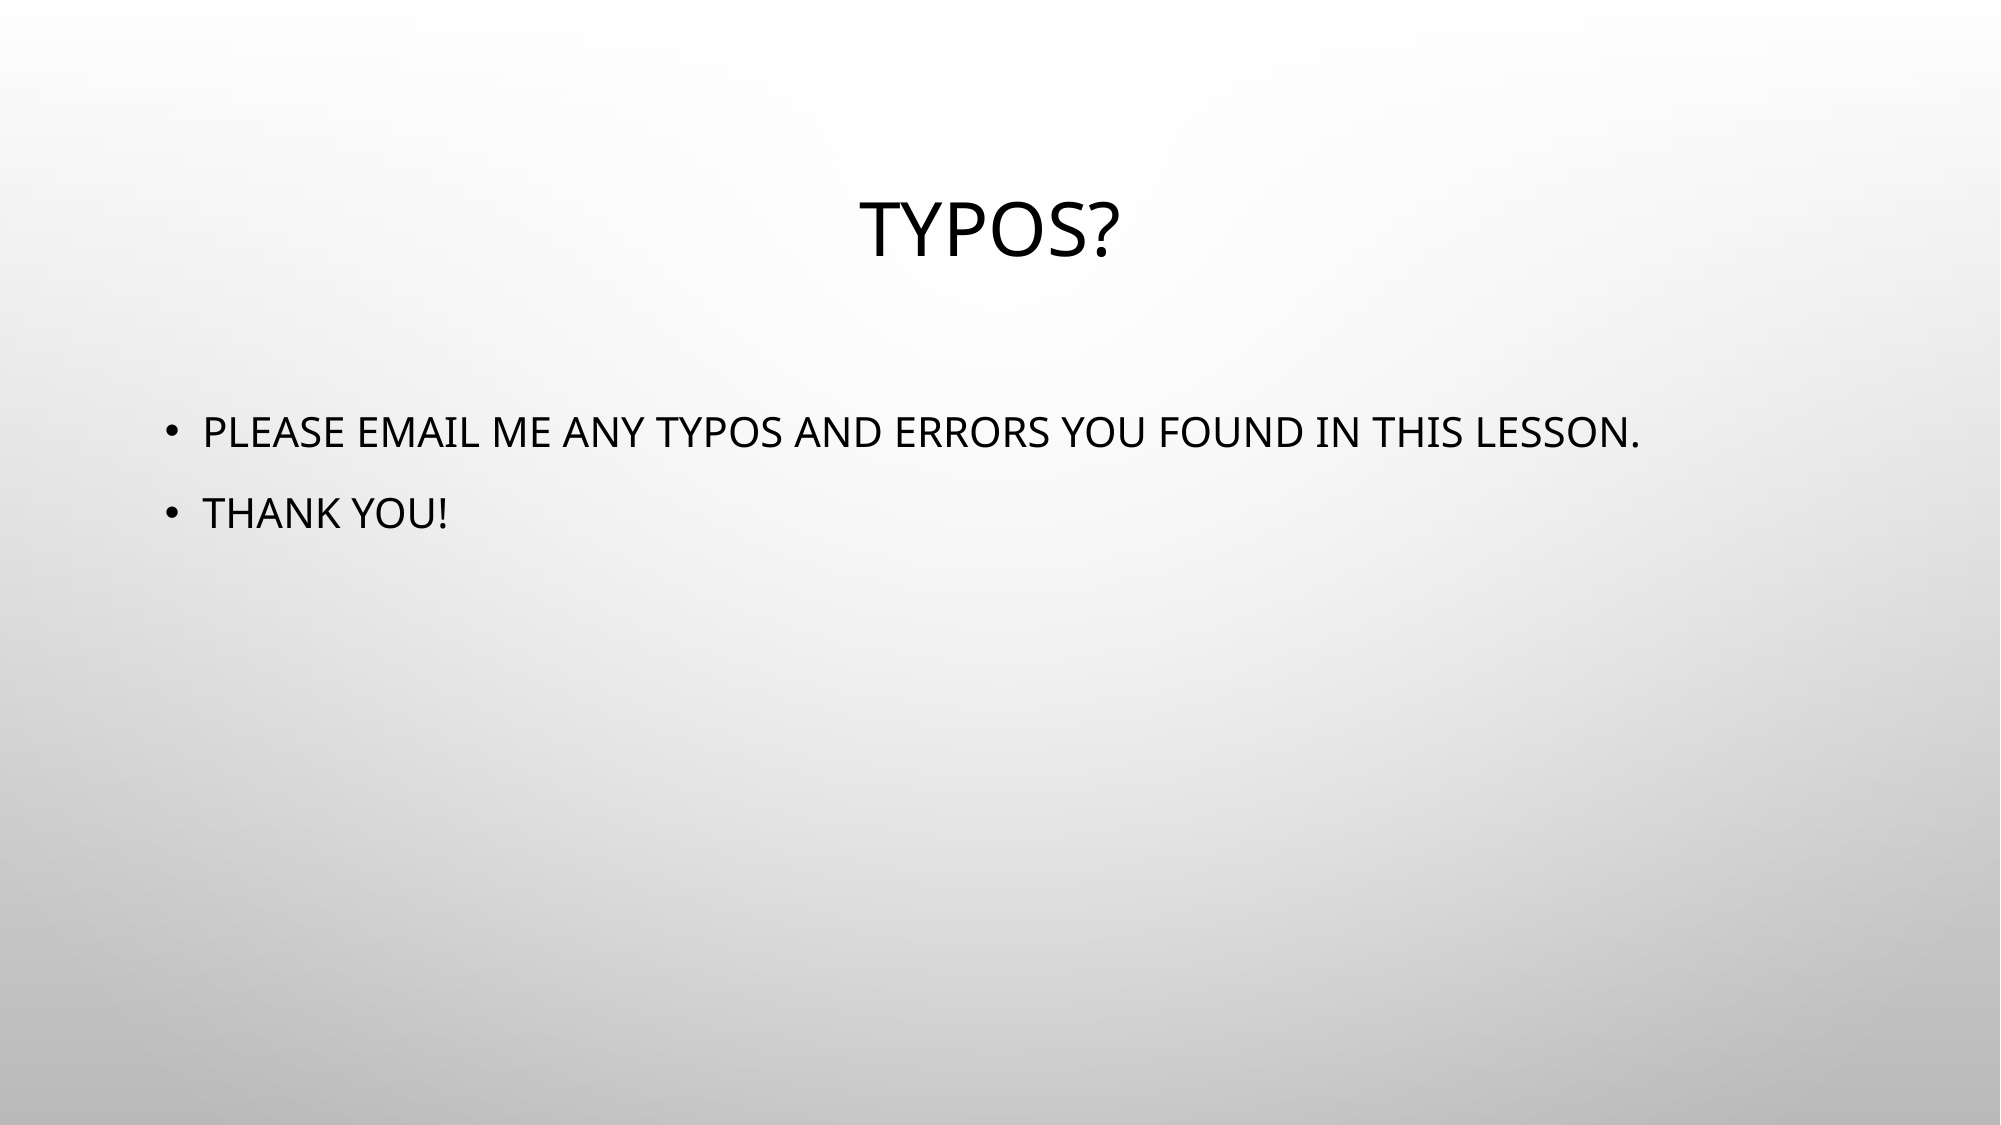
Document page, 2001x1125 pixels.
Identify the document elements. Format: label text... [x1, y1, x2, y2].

list Please email me any typos and errors you found in this lesson. Thank you! [149, 388, 1851, 591]
title Typos? [149, 101, 1851, 364]
picture [0, 0, 2000, 1125]
